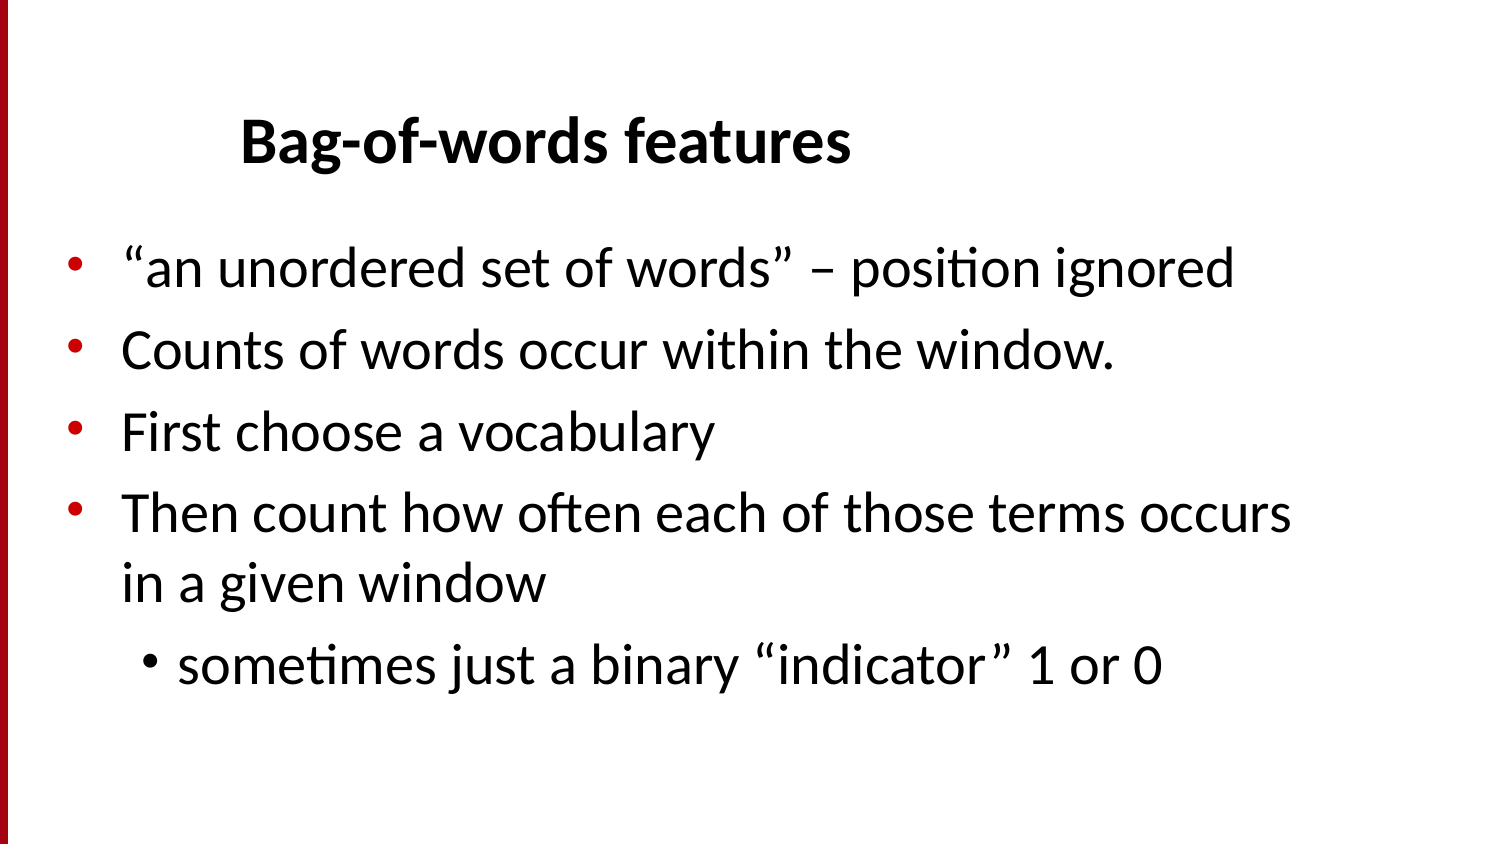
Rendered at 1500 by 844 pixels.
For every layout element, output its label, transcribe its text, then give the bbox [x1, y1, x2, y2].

list “an unordered set of words” – position ignored Counts of words occur within the window. First choose a vocabulary Then count how often each of those terms occurs in a given window sometimes just a binary “indicator” 1 or 0 [50, 221, 1325, 769]
title Bag-of-words features [225, 62, 1450, 185]
